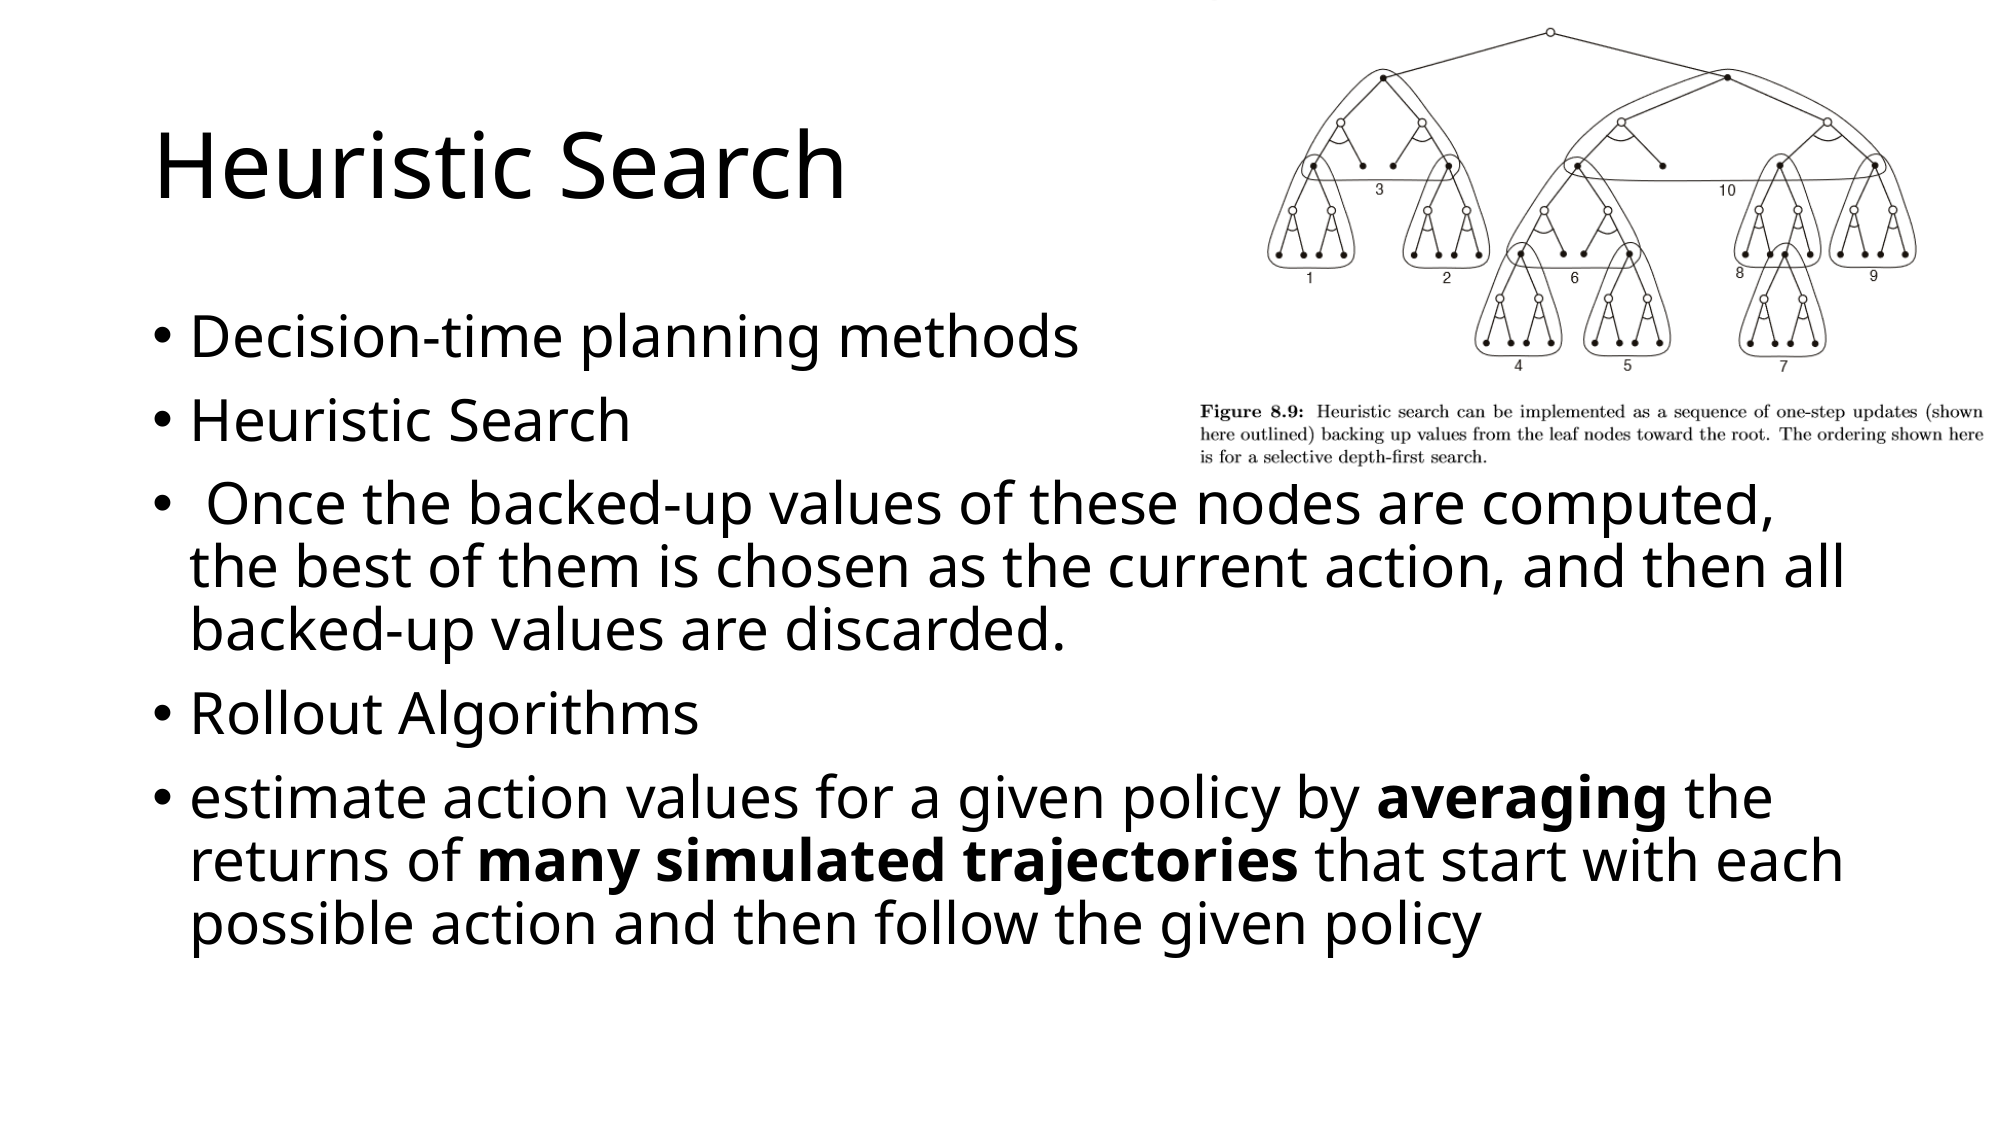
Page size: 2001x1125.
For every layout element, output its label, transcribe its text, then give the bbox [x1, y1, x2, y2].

list Decision-time planning methods Heuristic Search Once the backed-up values of these nodes are computed, the best of them is chosen as the current action, and then all backed-up values are discarded. Rollout Algorithms estimate action values for a given policy by averaging the returns of many simulated trajectories that start with each possible action and then follow the given policy [137, 299, 1863, 1014]
picture [1181, 0, 2000, 484]
title Heuristic Search [137, 59, 1181, 278]
